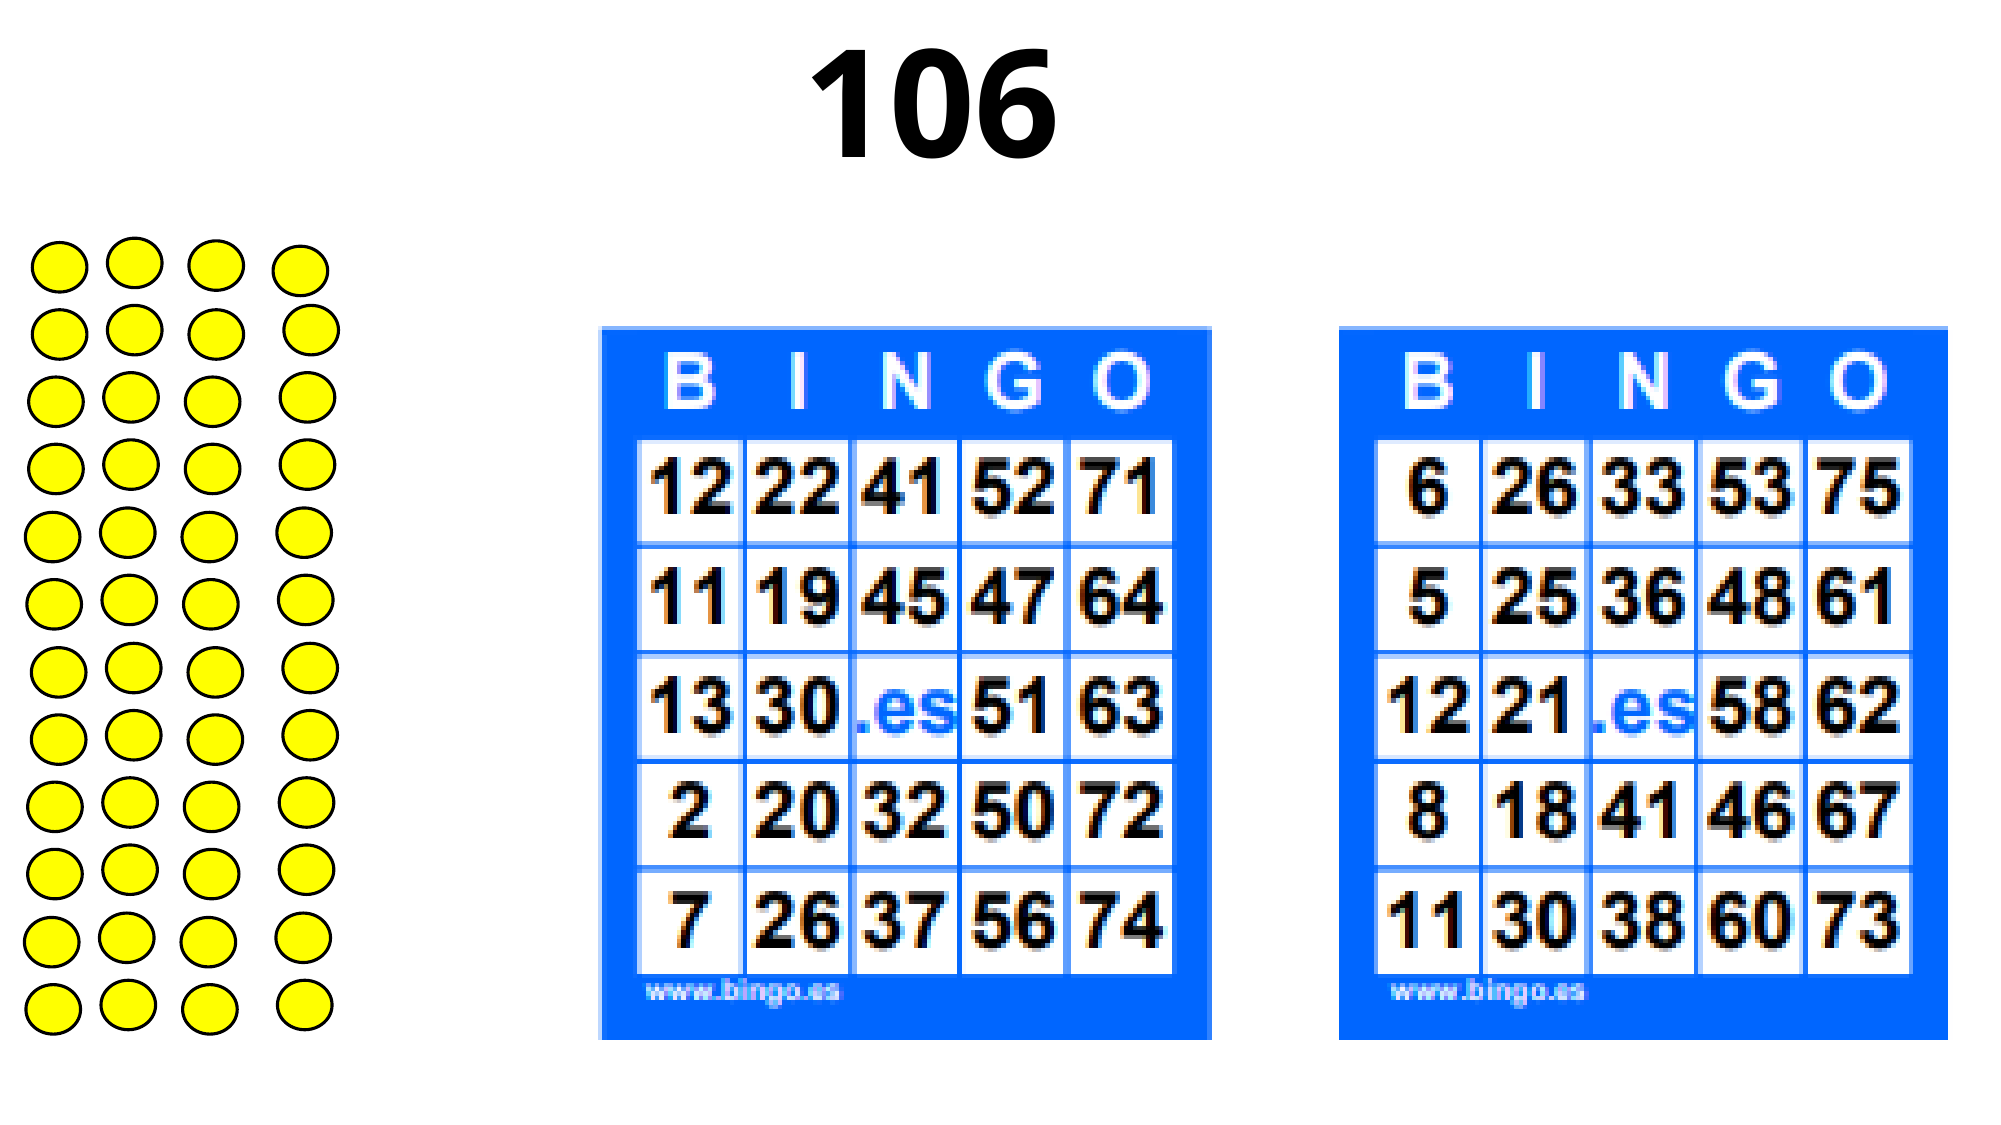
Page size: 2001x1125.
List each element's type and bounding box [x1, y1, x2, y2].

text_box [99, 506, 157, 559]
text_box [181, 983, 239, 1036]
picture [581, 309, 1953, 1040]
text_box [187, 239, 245, 292]
text_box [102, 371, 160, 424]
text_box [275, 506, 333, 559]
text_box [184, 443, 241, 495]
text_box [186, 713, 244, 766]
text_box [99, 979, 157, 1031]
text_box [102, 438, 160, 491]
text_box [277, 574, 335, 626]
text_box [31, 308, 88, 361]
text_box [26, 781, 84, 833]
text_box [279, 438, 336, 491]
text_box [105, 642, 163, 694]
text_box [186, 646, 244, 699]
text_box [101, 843, 159, 896]
text_box [98, 912, 156, 964]
text_box [26, 848, 84, 900]
text_box [179, 916, 237, 968]
text_box [182, 578, 240, 631]
text_box [101, 776, 159, 829]
text_box [23, 916, 81, 968]
text_box [27, 443, 85, 495]
text_box [281, 642, 339, 694]
text_box [106, 237, 164, 289]
text_box [24, 983, 82, 1036]
text_box [183, 848, 240, 900]
text_box [100, 574, 158, 626]
text_box [788, 0, 1186, 195]
text_box [281, 709, 339, 762]
text_box [180, 511, 238, 563]
text_box [272, 245, 329, 297]
text_box [278, 776, 335, 829]
text_box [30, 713, 88, 766]
text_box [105, 709, 163, 762]
text_box [106, 304, 164, 356]
text_box [279, 371, 336, 424]
text_box [274, 912, 332, 964]
text_box [278, 843, 335, 896]
text_box [27, 375, 85, 428]
text_box [25, 578, 83, 631]
text_box [276, 979, 334, 1031]
text_box [31, 241, 88, 294]
text_box [24, 511, 81, 563]
text_box [30, 646, 88, 699]
text_box [183, 781, 240, 833]
text_box [282, 304, 340, 356]
text_box [184, 375, 241, 428]
text_box [187, 308, 245, 361]
